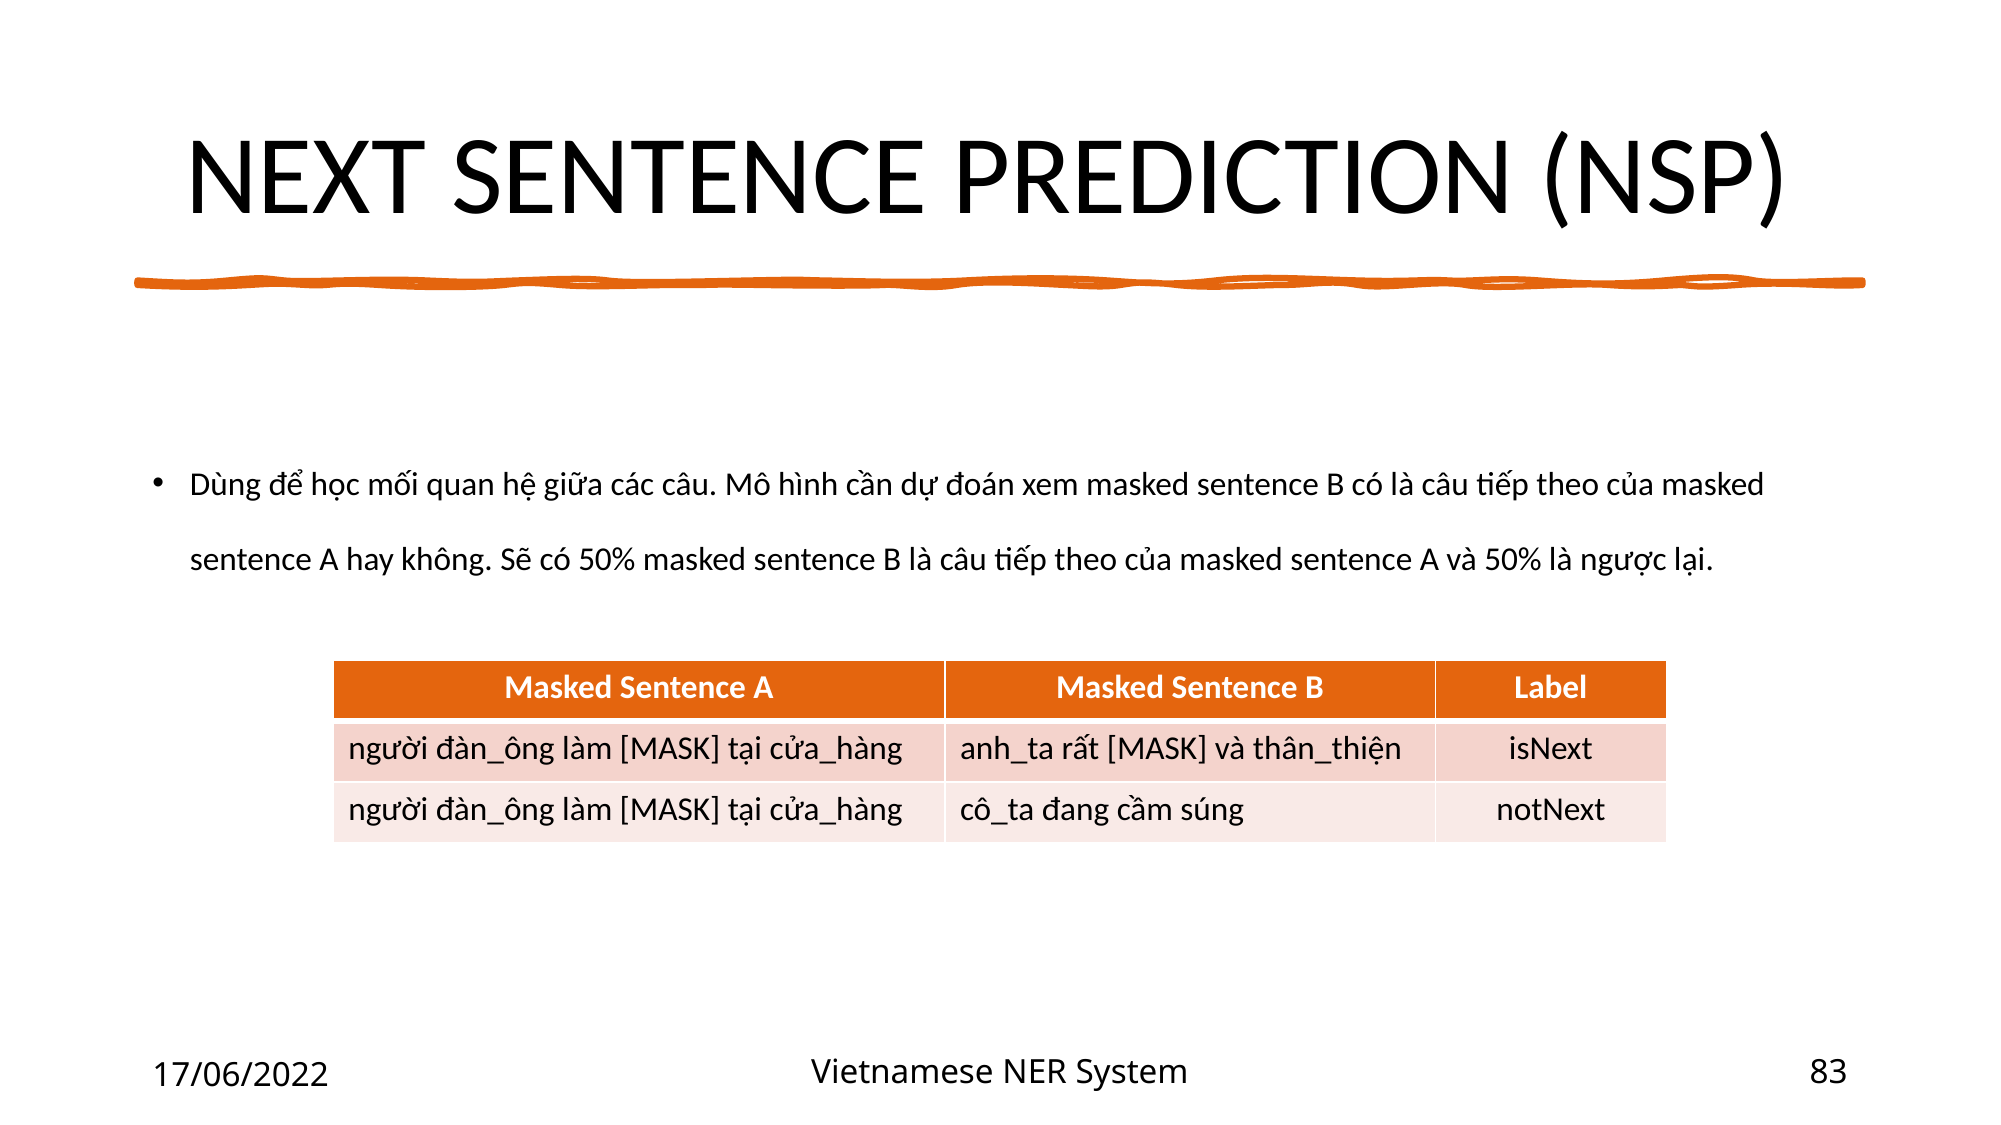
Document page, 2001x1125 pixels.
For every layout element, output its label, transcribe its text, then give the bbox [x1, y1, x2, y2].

table_header Masked Sentence B [946, 661, 1435, 718]
table_cell anh_ta rất [MASK] và thân_thiện [946, 724, 1435, 781]
slide_number 83 [1412, 1042, 1863, 1103]
table_cell isNext [1436, 724, 1666, 781]
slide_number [137, 1042, 513, 1103]
table_cell cô_ta đang cầm súng [946, 783, 1435, 842]
title NEXT SENTENCE PREDICTION (NSP) [126, 59, 1851, 278]
table_cell người đàn_ông làm [MASK] tại cửa_hàng [334, 783, 944, 842]
table_header Masked Sentence A [334, 661, 944, 718]
table_cell người đàn_ông làm [MASK] tại cửa_hàng [334, 724, 944, 781]
list Dùng để học mối quan hệ giữa các câu. Mô hình cần dự đoán xem masked sentence B có là câu tiếp theo của masked sentence A hay không. Sẽ có 50% masked sentence B là câu tiếp theo của masked sentence A và 50% là ngược lại. [137, 418, 1863, 902]
text_box Vietnamese NER System [662, 1042, 1338, 1103]
table_cell notNext [1436, 783, 1666, 842]
table_header Label [1436, 661, 1666, 718]
